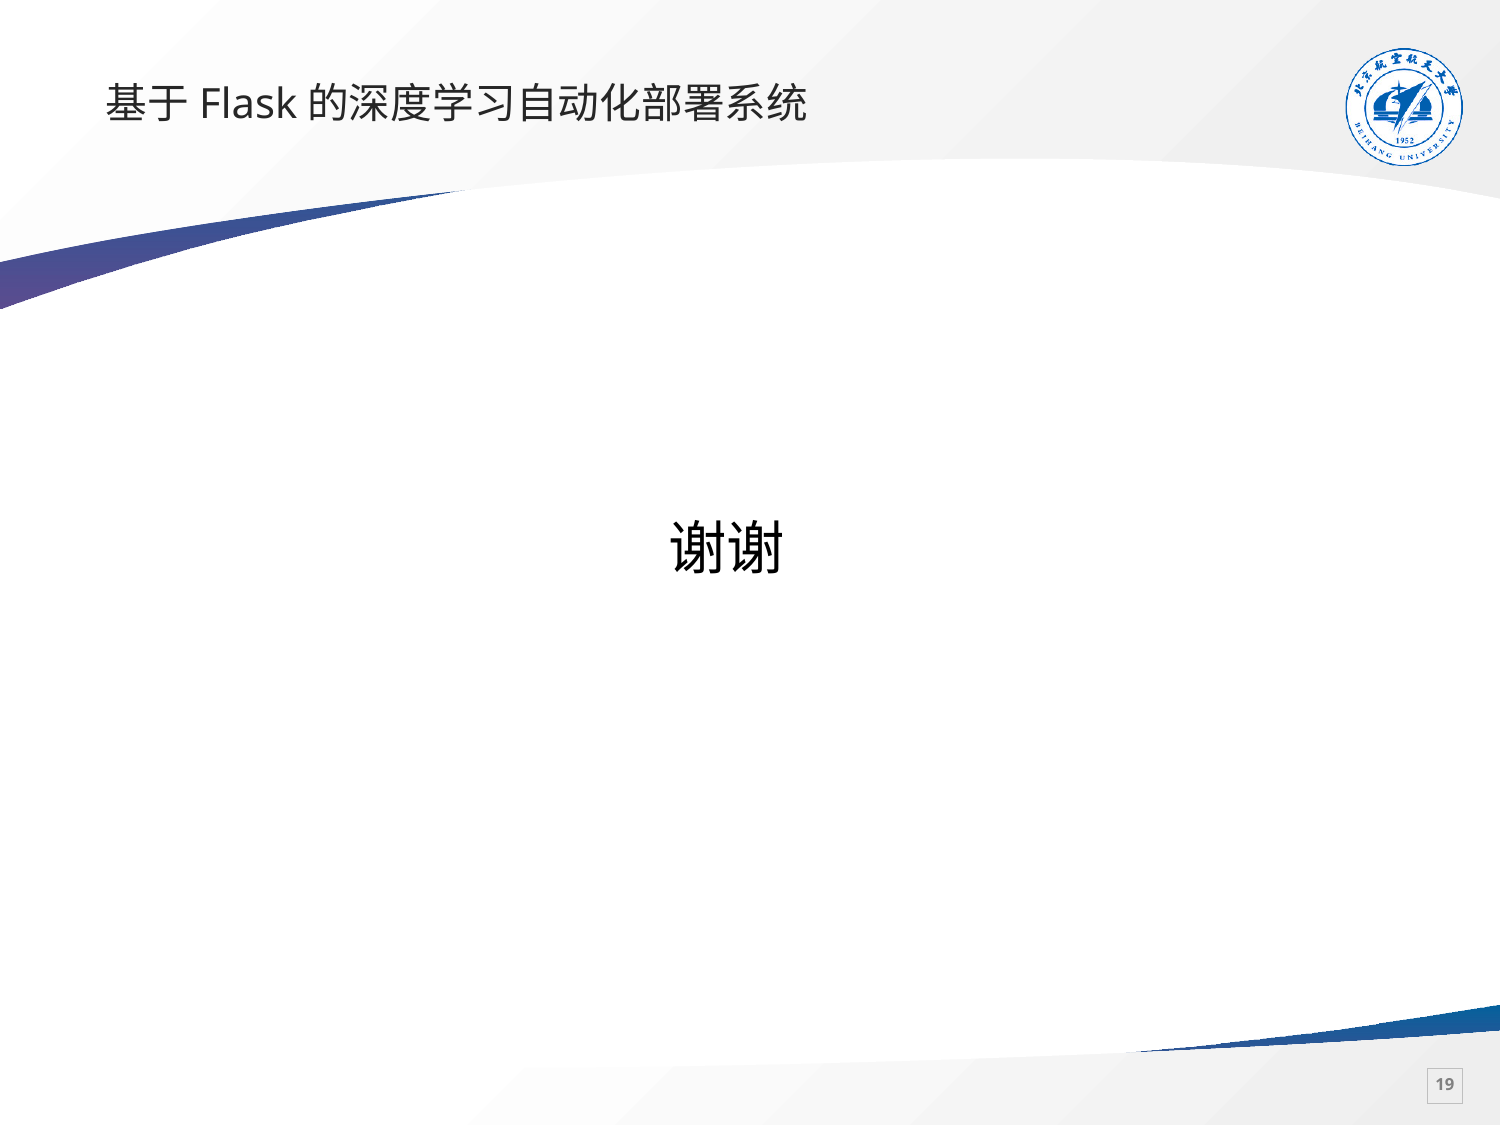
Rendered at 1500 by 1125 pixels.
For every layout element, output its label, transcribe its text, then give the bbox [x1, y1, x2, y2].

text_box 谢谢 [584, 503, 869, 589]
picture [1345, 48, 1468, 166]
title 基于Flask的深度学习自动化部署系统 [93, 60, 1444, 149]
